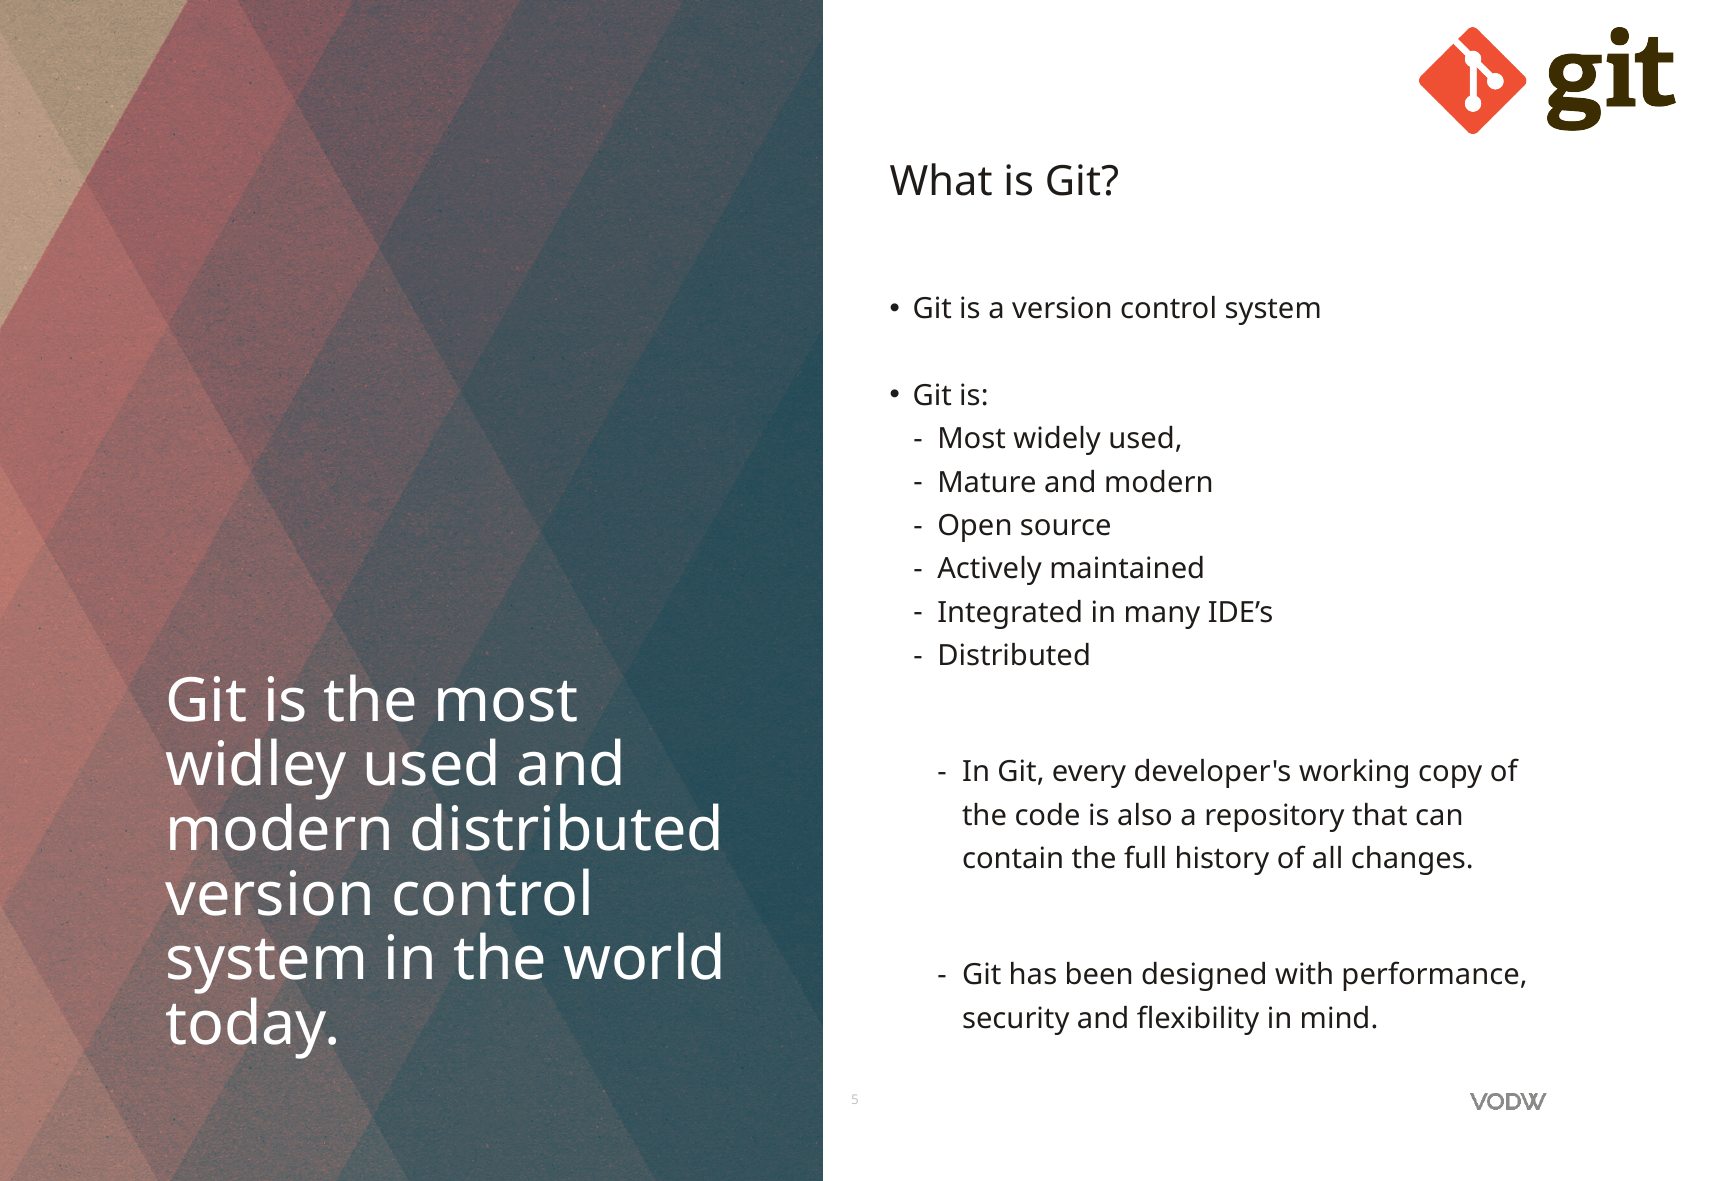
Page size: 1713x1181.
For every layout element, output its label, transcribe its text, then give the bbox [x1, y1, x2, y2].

title What is Git? [889, 153, 1548, 204]
picture [0, 0, 824, 1181]
picture [1419, 27, 1676, 135]
list Git is a version control system Git is: Most widely used, Mature and modern Open source Actively maintained Integrated in many IDE’s Distributed In Git, every developer's working copy of the code is also a repository that can contain the full history of all changes. Git has been designed with performance, security and flexibility in mind. [889, 281, 1548, 1040]
